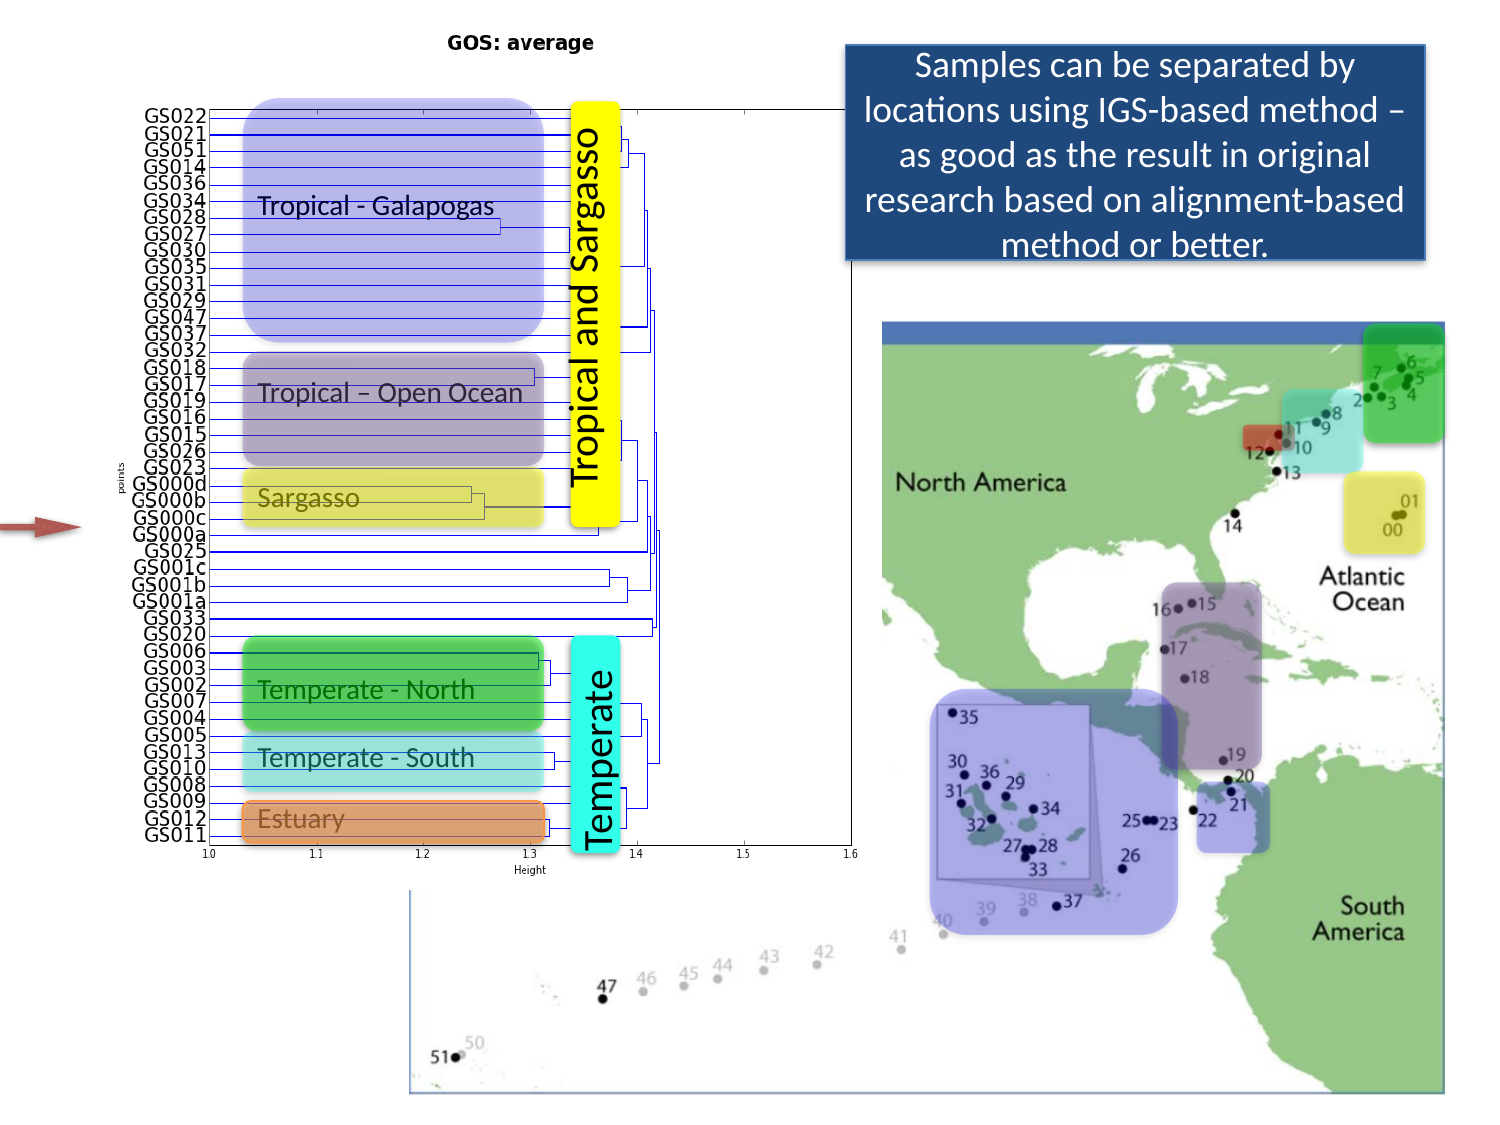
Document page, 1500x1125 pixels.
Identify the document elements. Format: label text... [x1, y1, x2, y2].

text_box [0, 516, 69, 538]
picture [74, 23, 1464, 1111]
text_box Samples can be separated by locations using IGS-based method – as good as the result in original research based on alignment-based method or better. [885, 44, 1426, 261]
